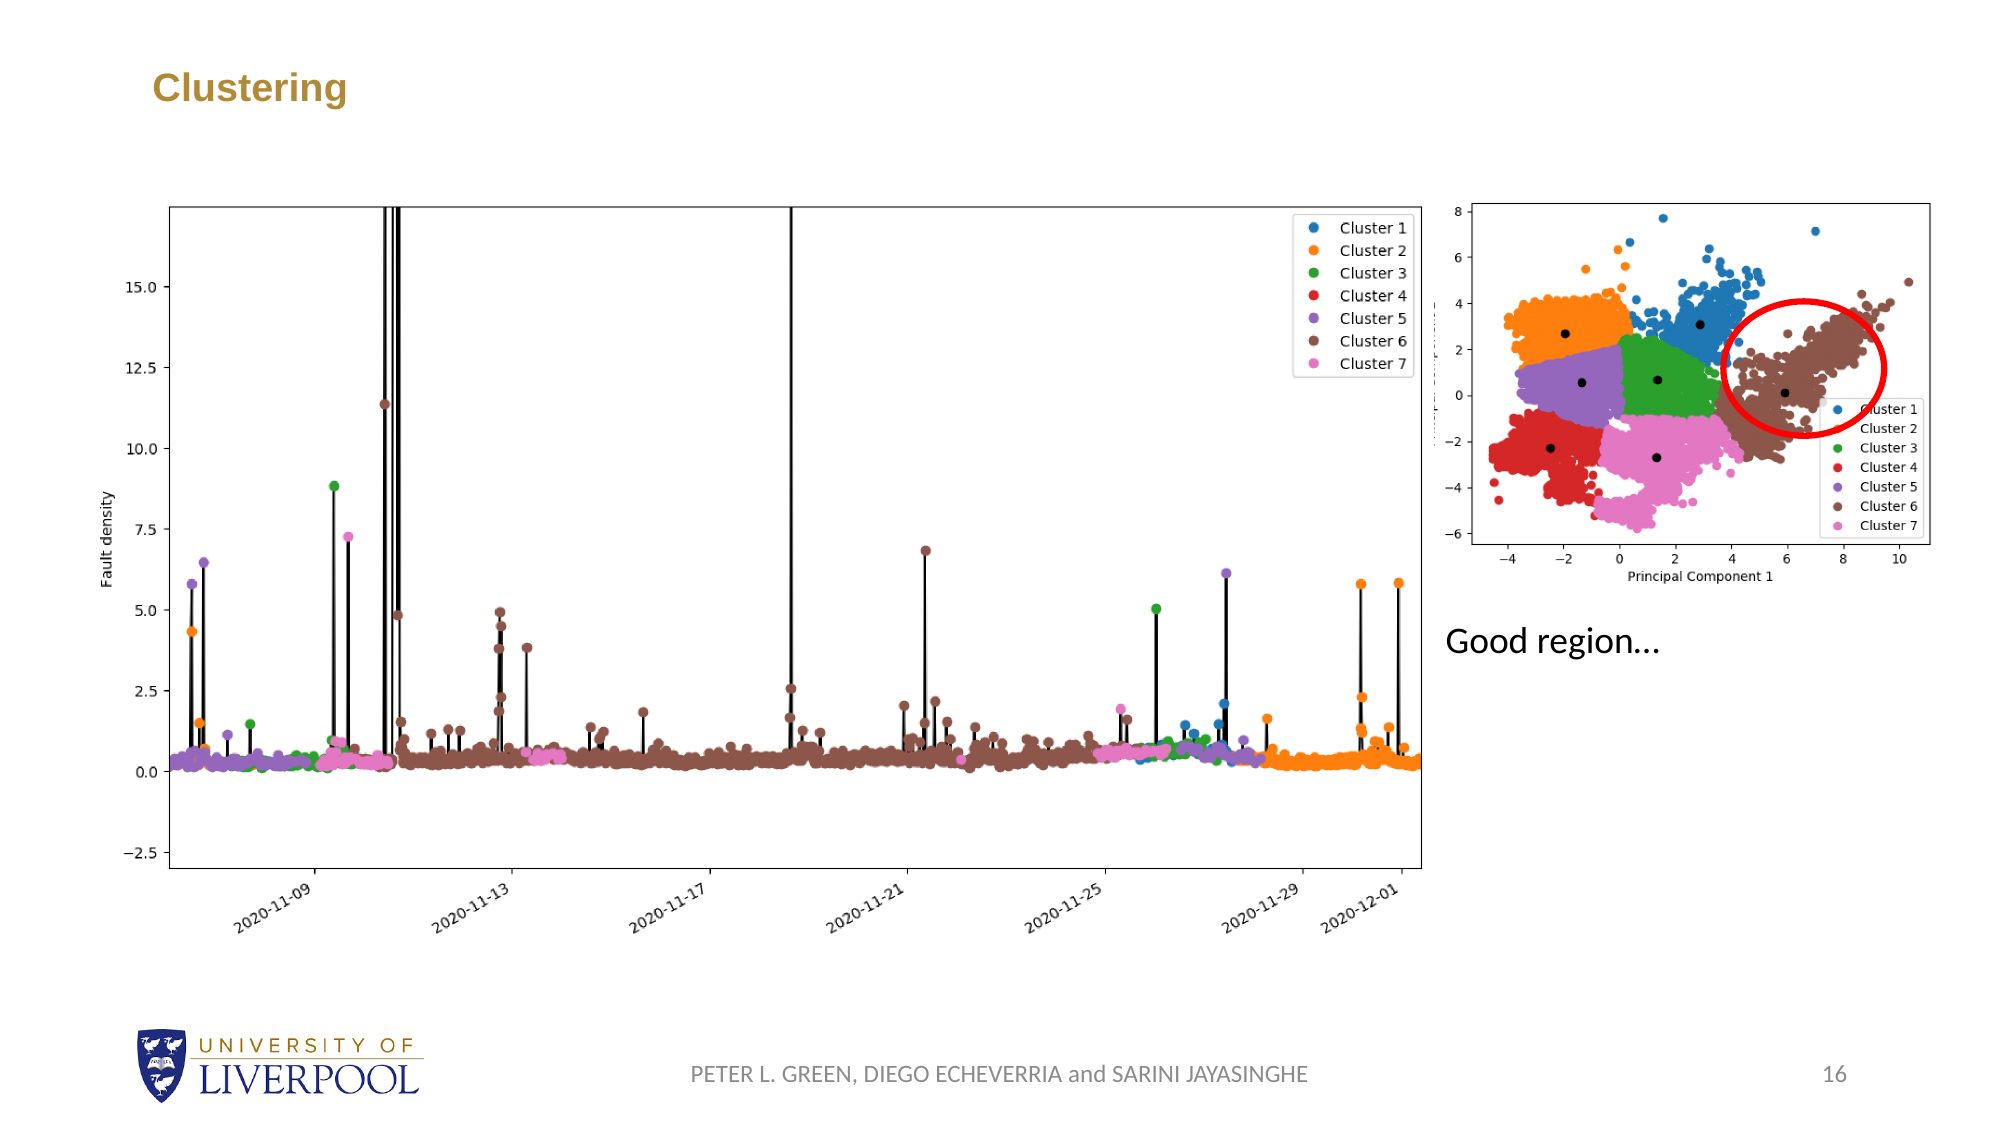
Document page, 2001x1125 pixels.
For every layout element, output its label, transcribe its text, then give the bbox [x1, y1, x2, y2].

title Clustering [137, 59, 1863, 118]
picture [50, 196, 1950, 976]
text_box Good region… [1434, 608, 1897, 668]
slide_number 16 [1412, 1042, 1863, 1103]
footer PETER L. GREEN, DIEGO ECHEVERRIA and SARINI JAYASINGHE [662, 1042, 1338, 1103]
picture [137, 1029, 424, 1103]
